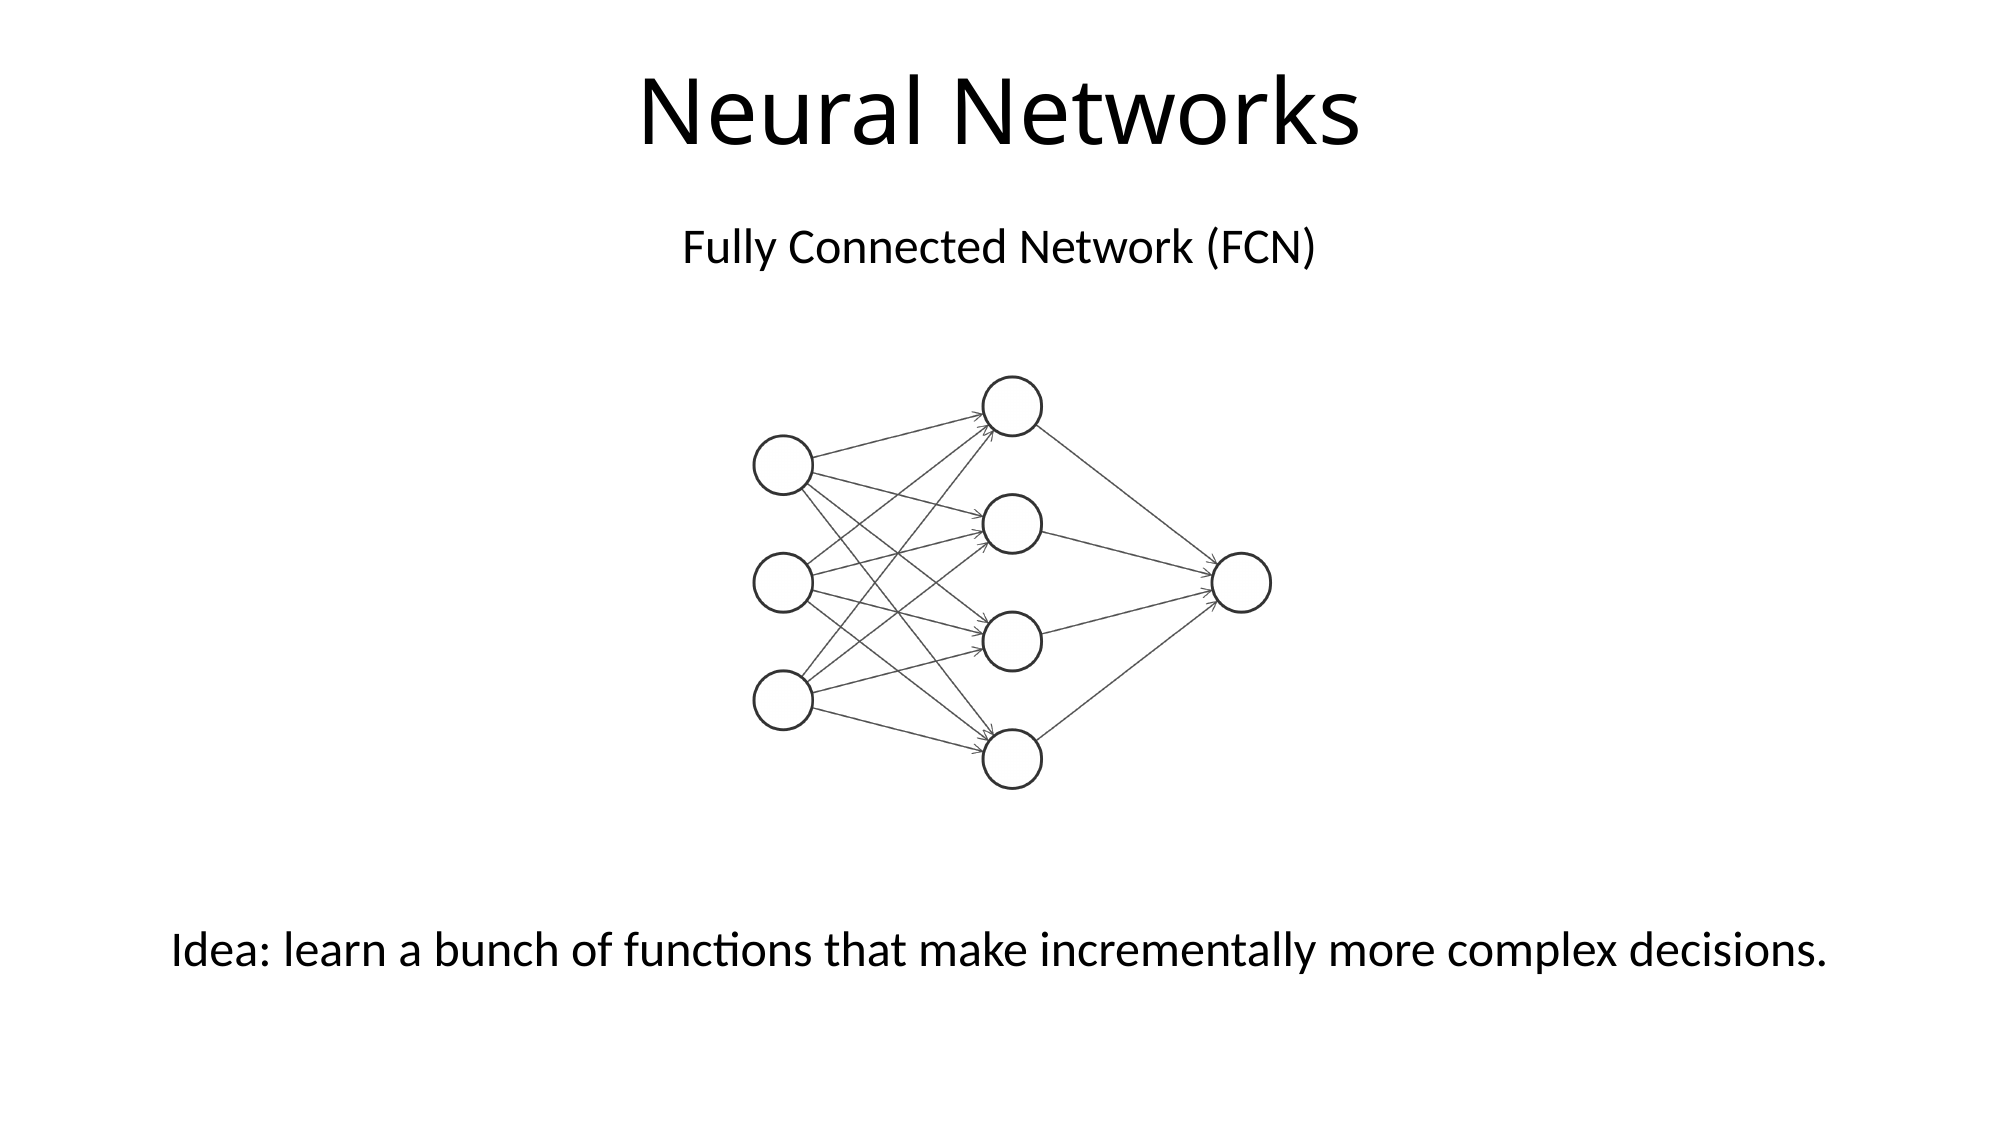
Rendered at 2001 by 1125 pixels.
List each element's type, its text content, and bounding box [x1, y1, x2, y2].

title Neural Networks [137, 5, 1863, 224]
text_box Idea: learn a bunch of functions that make incrementally more complex decisions. [155, 909, 1845, 985]
text_box Fully Connected Network (FCN) [667, 205, 1333, 281]
picture [455, 340, 1524, 830]
